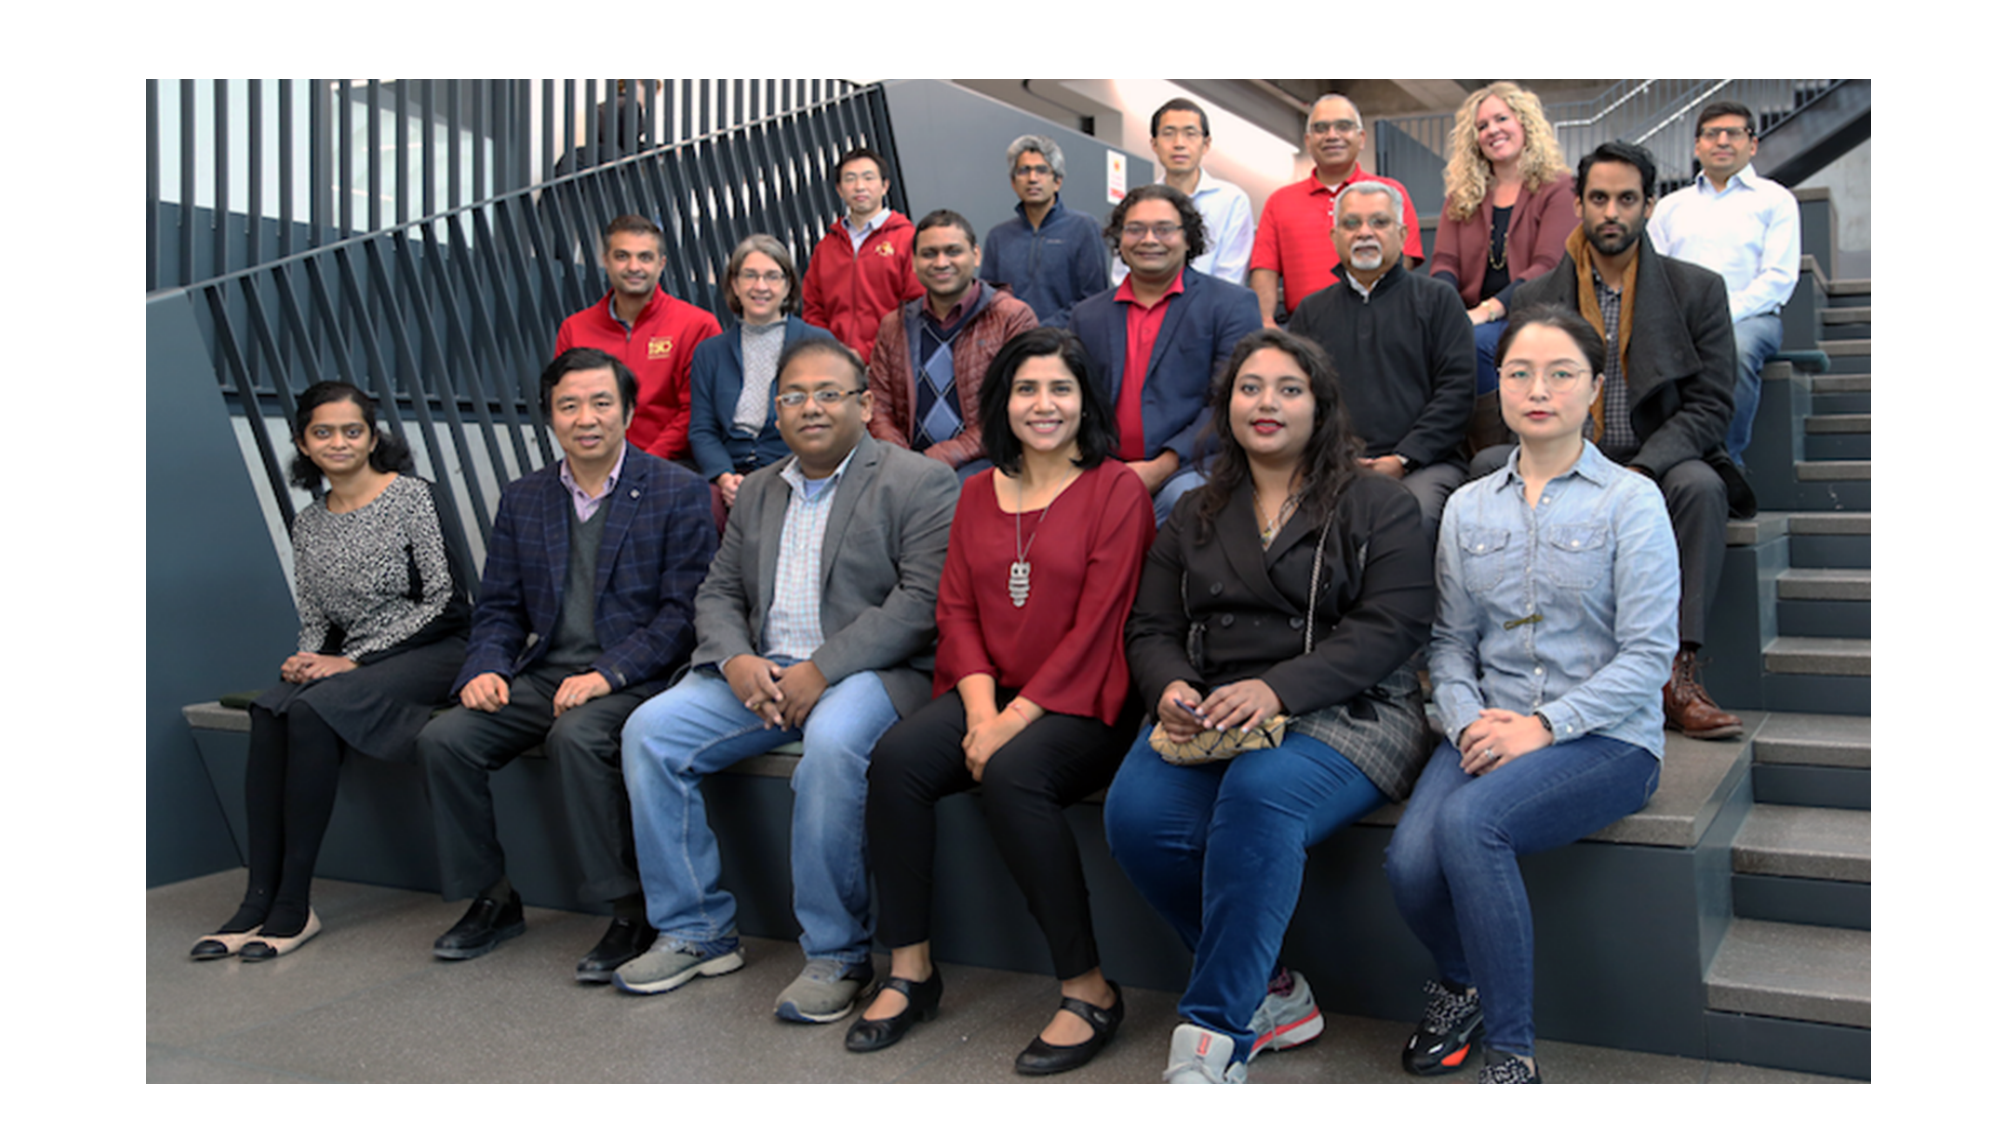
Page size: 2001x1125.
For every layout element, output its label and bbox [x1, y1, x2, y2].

text_box [144, 77, 1873, 1086]
